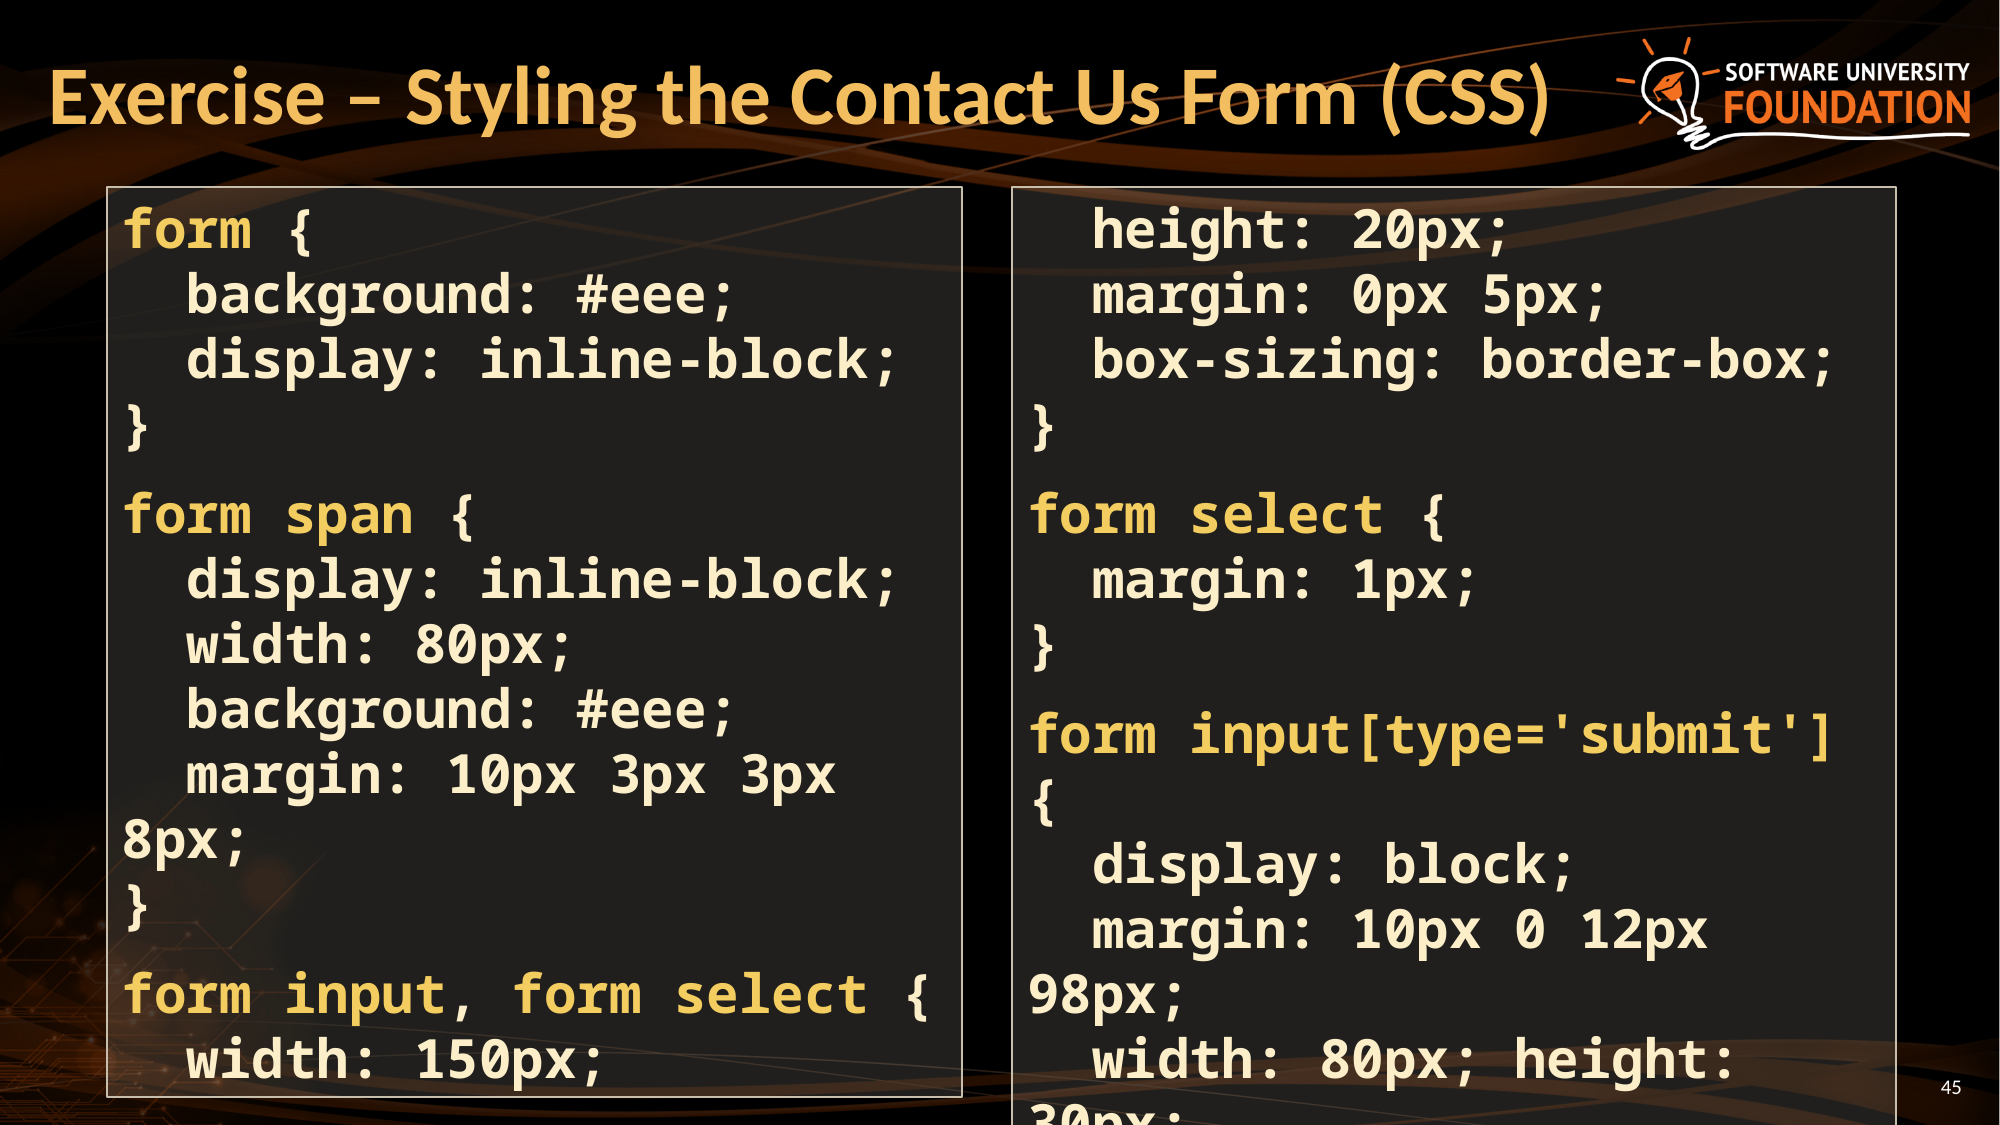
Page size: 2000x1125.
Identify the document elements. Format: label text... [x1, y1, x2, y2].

slide_number 45 [1897, 1070, 1968, 1103]
text_box form { background: #eee; display: inline-block; } form span { display: inline-block; width: 80px; background: #eee; margin: 10px 3px 3px 8px; } form input, form select { width: 150px; [106, 187, 963, 1097]
title Exercise – Styling the Contact Us Form (CSS) [30, 6, 1602, 189]
picture [0, 0, 2000, 1125]
text_box height: 20px; margin: 0px 5px; box-sizing: border-box; } form select { margin: 1px; } form input[type='submit'] { display: block; margin: 10px 0 12px 98px; width: 80px; height: 30px; } [1012, 187, 1896, 1125]
